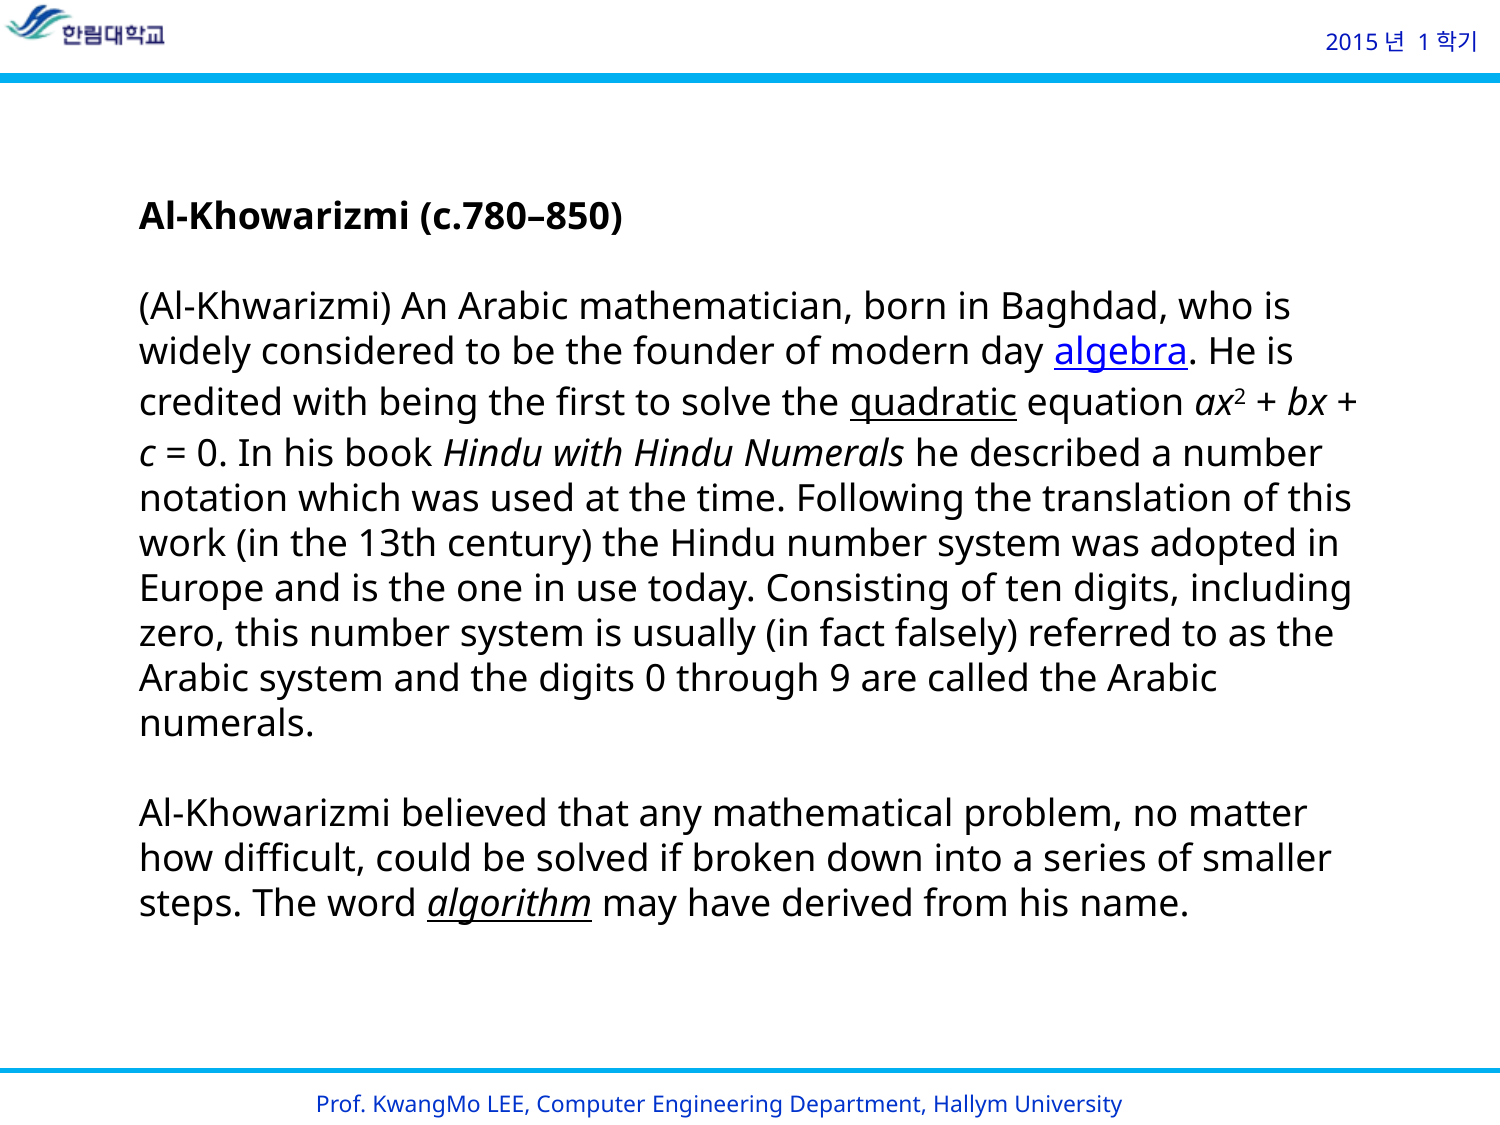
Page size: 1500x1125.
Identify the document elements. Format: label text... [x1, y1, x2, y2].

picture [0, 0, 174, 59]
text_box 2015년 1학기 [1310, 20, 1500, 63]
text_box Prof. KwangMo LEE, Computer Engineering Department, Hallym University [301, 1082, 1247, 1125]
text_box Al-Khowarizmi (c.780–850) (Al-Khwarizmi) An Arabic mathematician, born in Baghdad, who is widely considered to be the founder of modern day algebra. He is credited with being the first to solve the quadratic equation ax2 + bx + c = 0. In his book Hindu with Hindu Numerals he described a number notation which was used at the time. Following the translation of this work (in the 13th century) the Hindu number system was adopted in Europe and is the one in use today. Consisting of ten digits, including zero, this number system is usually (in fact falsely) referred to as the Arabic system and the digits 0 through 9 are called the Arabic numerals. Al-Khowarizmi believed that any mathematical problem, no matter how difficult, could be solved if broken down into a series of smaller steps. The word algorithm may have derived from his name. [123, 184, 1376, 938]
